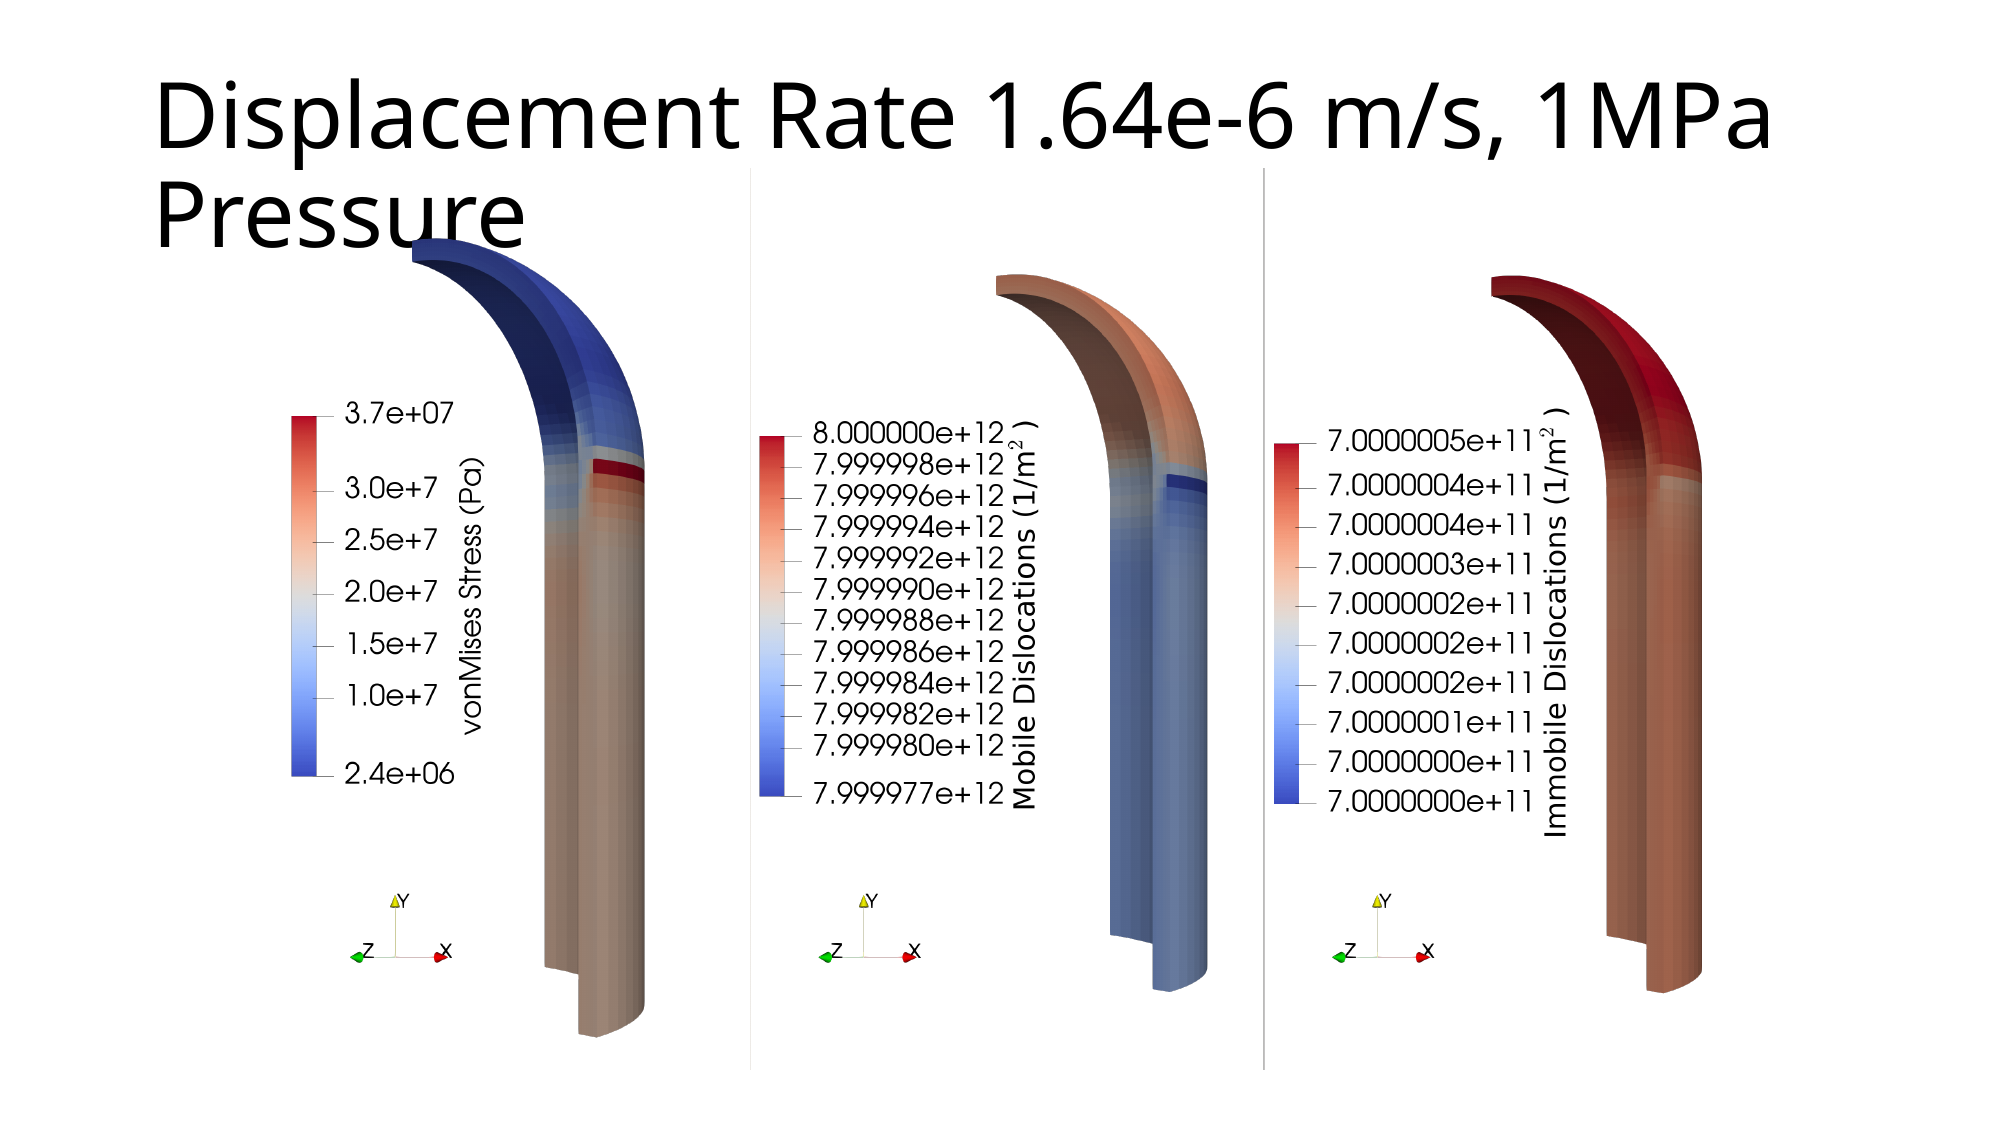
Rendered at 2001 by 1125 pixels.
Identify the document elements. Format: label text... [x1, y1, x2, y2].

title Displacement Rate 1.64e-6 m/s, 1MPa Pressure [137, 59, 1921, 278]
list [282, 168, 1776, 1071]
